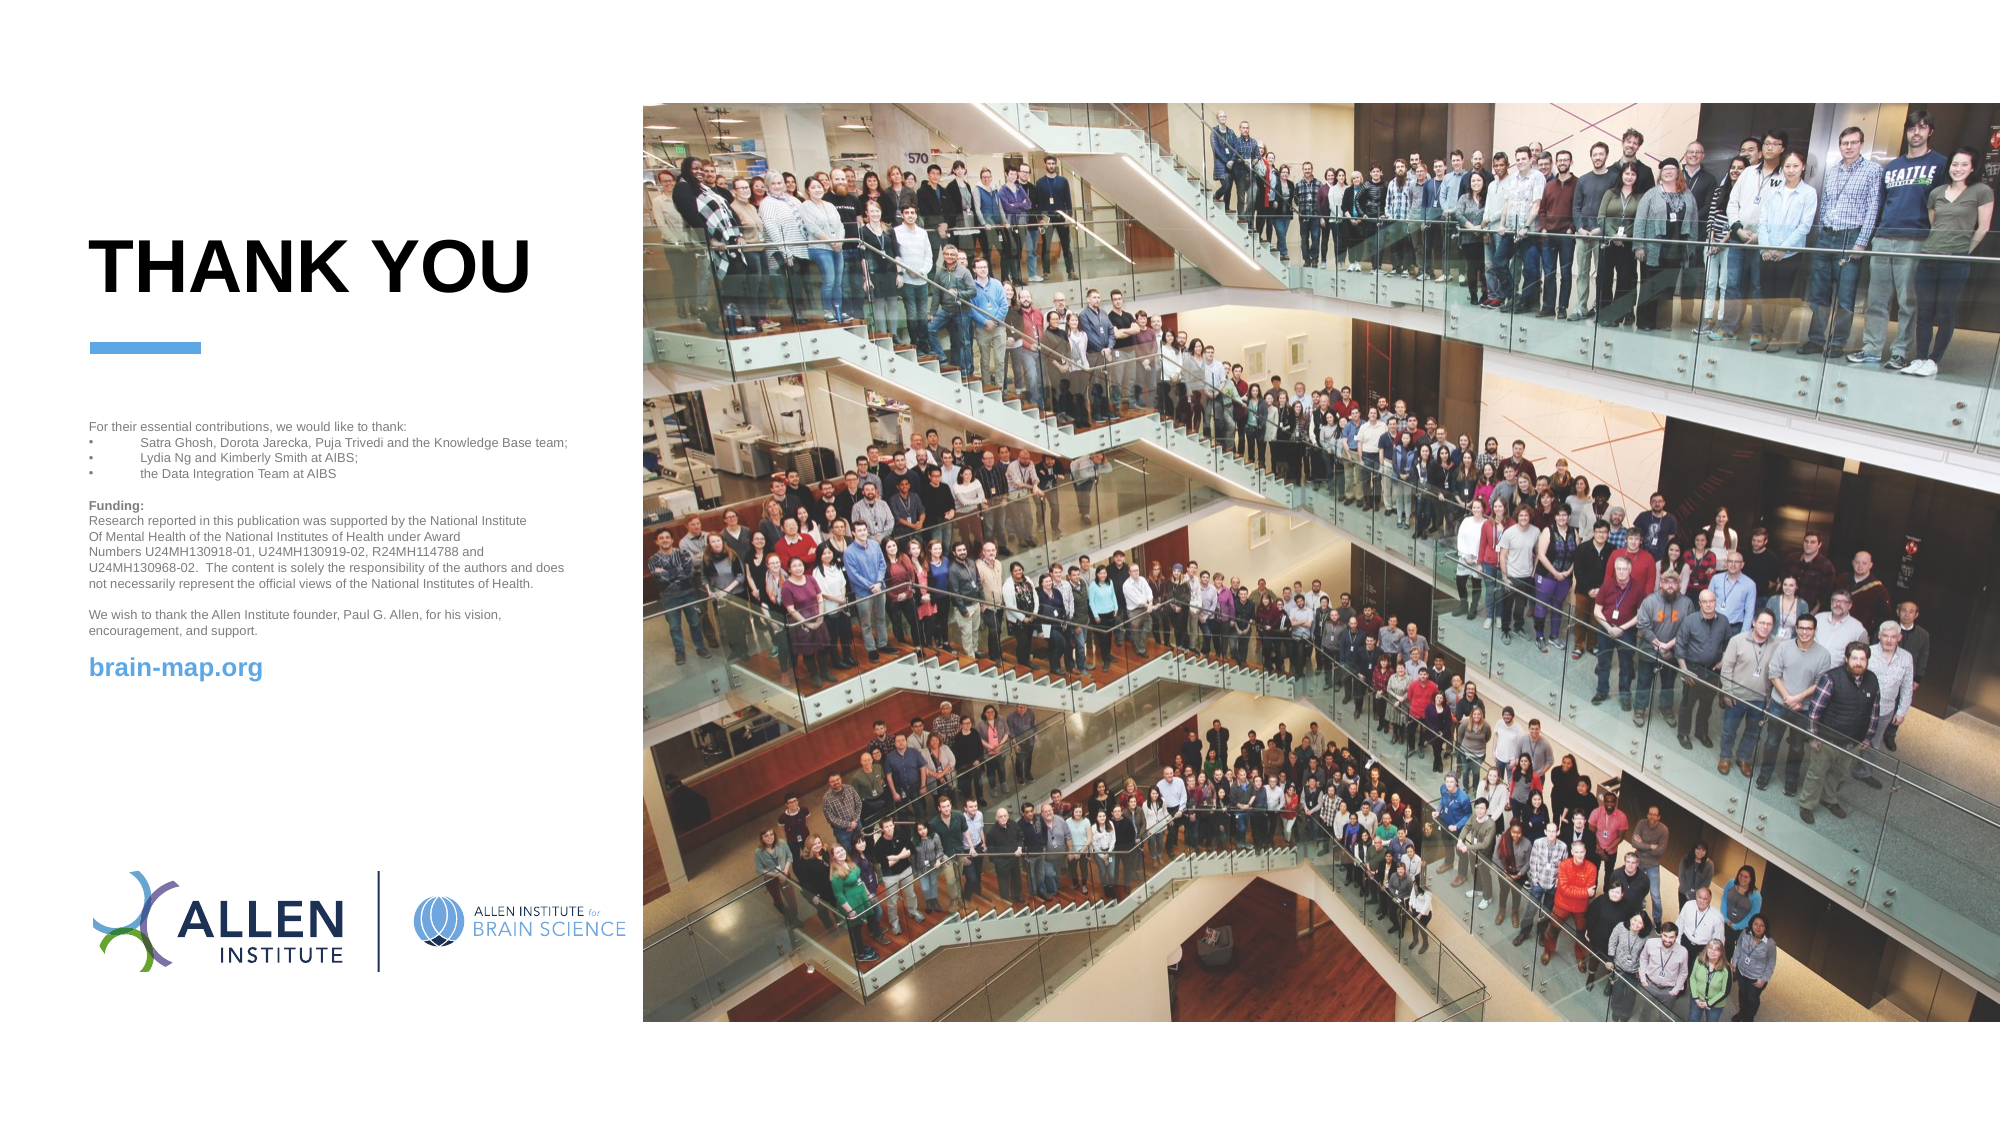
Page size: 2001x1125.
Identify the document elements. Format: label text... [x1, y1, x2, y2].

list For their essential contributions, we would like to thank: Satra Ghosh, Dorota Jarecka, Puja Trivedi and the Knowledge Base team; Lydia Ng and Kimberly Smith at AIBS; the Data Integration Team at AIBS Funding: Research reported in this publication was supported by the National Institute Of Mental Health of the National Institutes of Health under Award Numbers U24MH130918-01, U24MH130919-02, R24MH114788 and U24MH130968-02. The content is solely the responsibility of the authors and does not necessarily represent the official views of the National Institutes of Health. We wish to thank the Allen Institute founder, Paul G. Allen, for his vision, encouragement, and support. brain-map.org [88, 411, 578, 717]
picture [643, 103, 2000, 1022]
list THANK YOU [88, 219, 578, 288]
